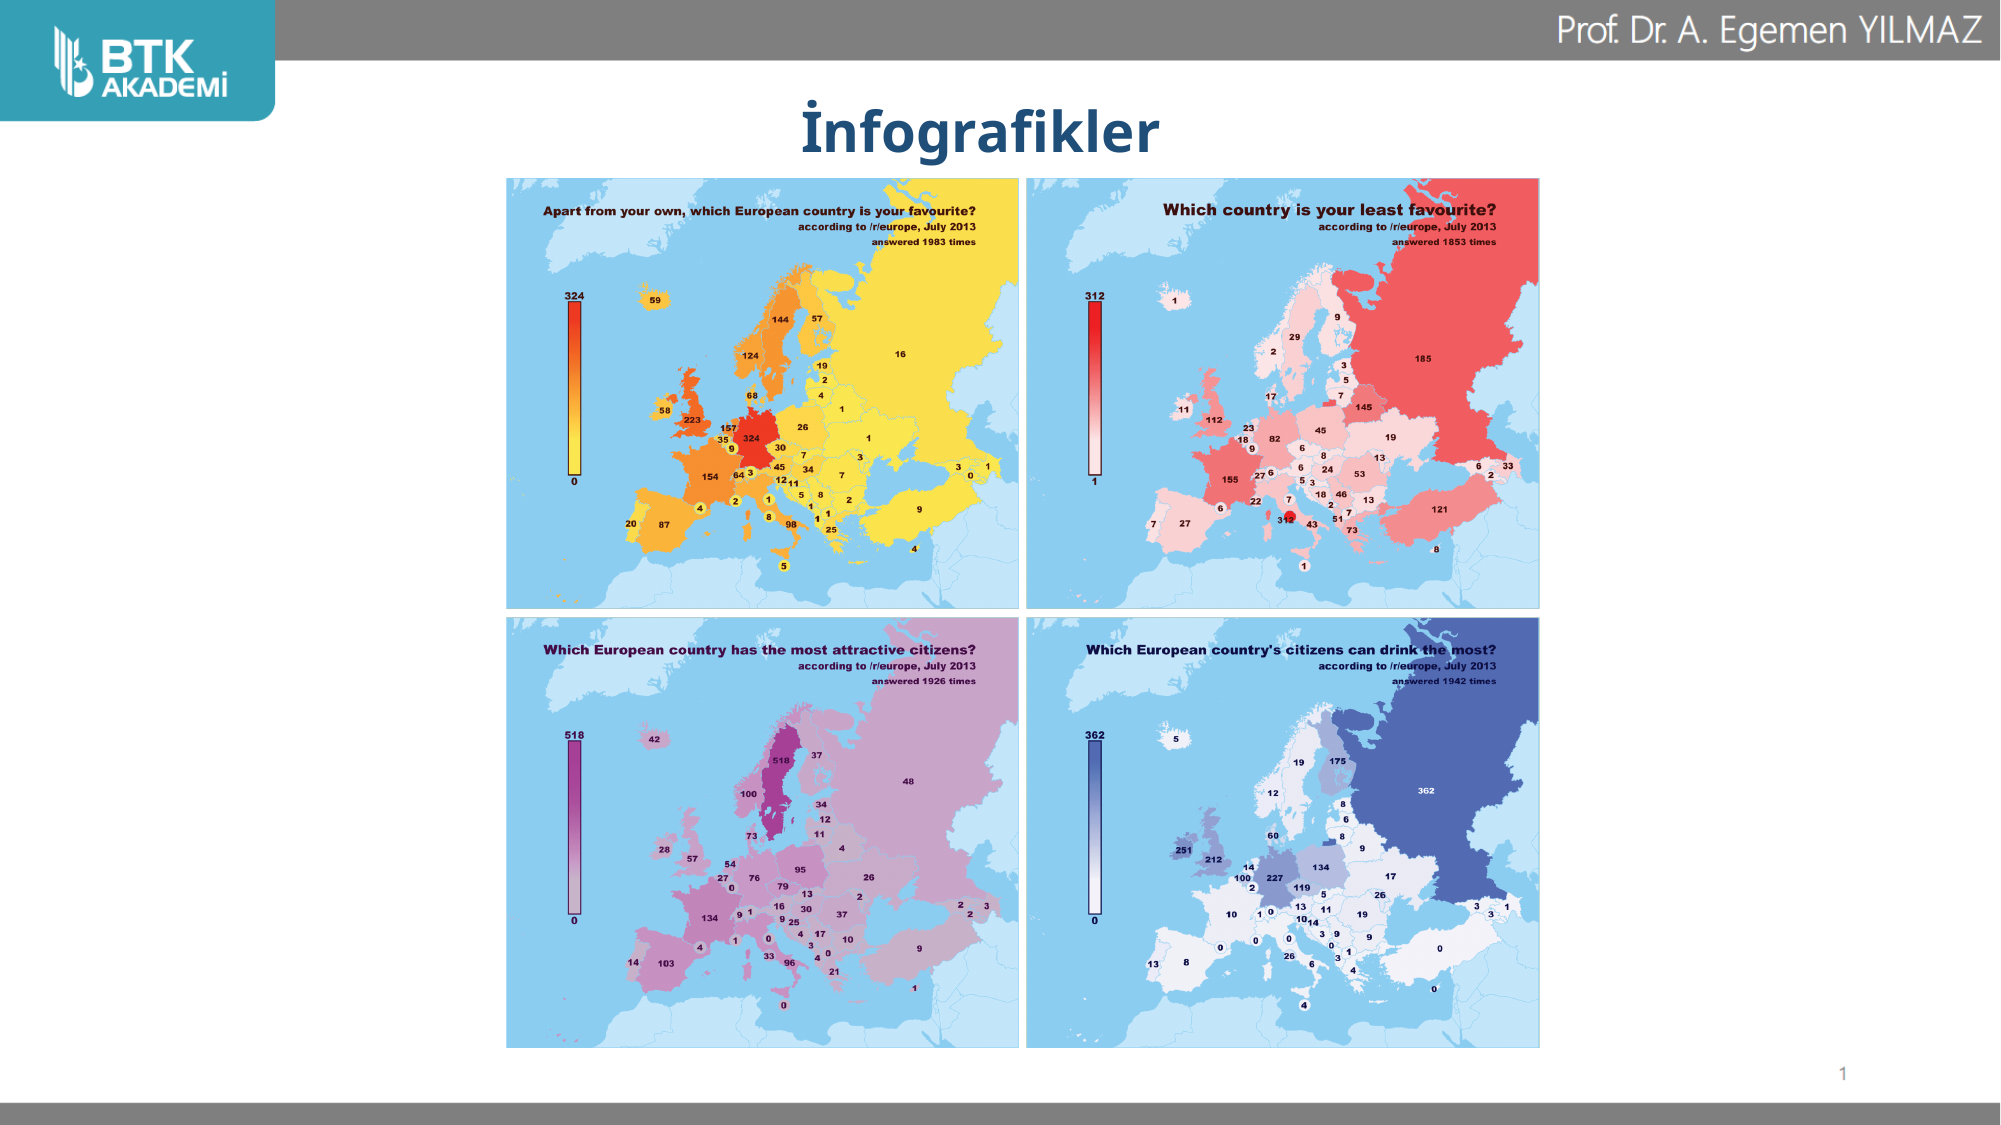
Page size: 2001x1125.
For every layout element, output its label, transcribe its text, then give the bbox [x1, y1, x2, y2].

slide_number 100 [1325, 1042, 1863, 1103]
picture [0, 0, 2001, 1125]
title İnfografikler [99, 0, 1863, 172]
